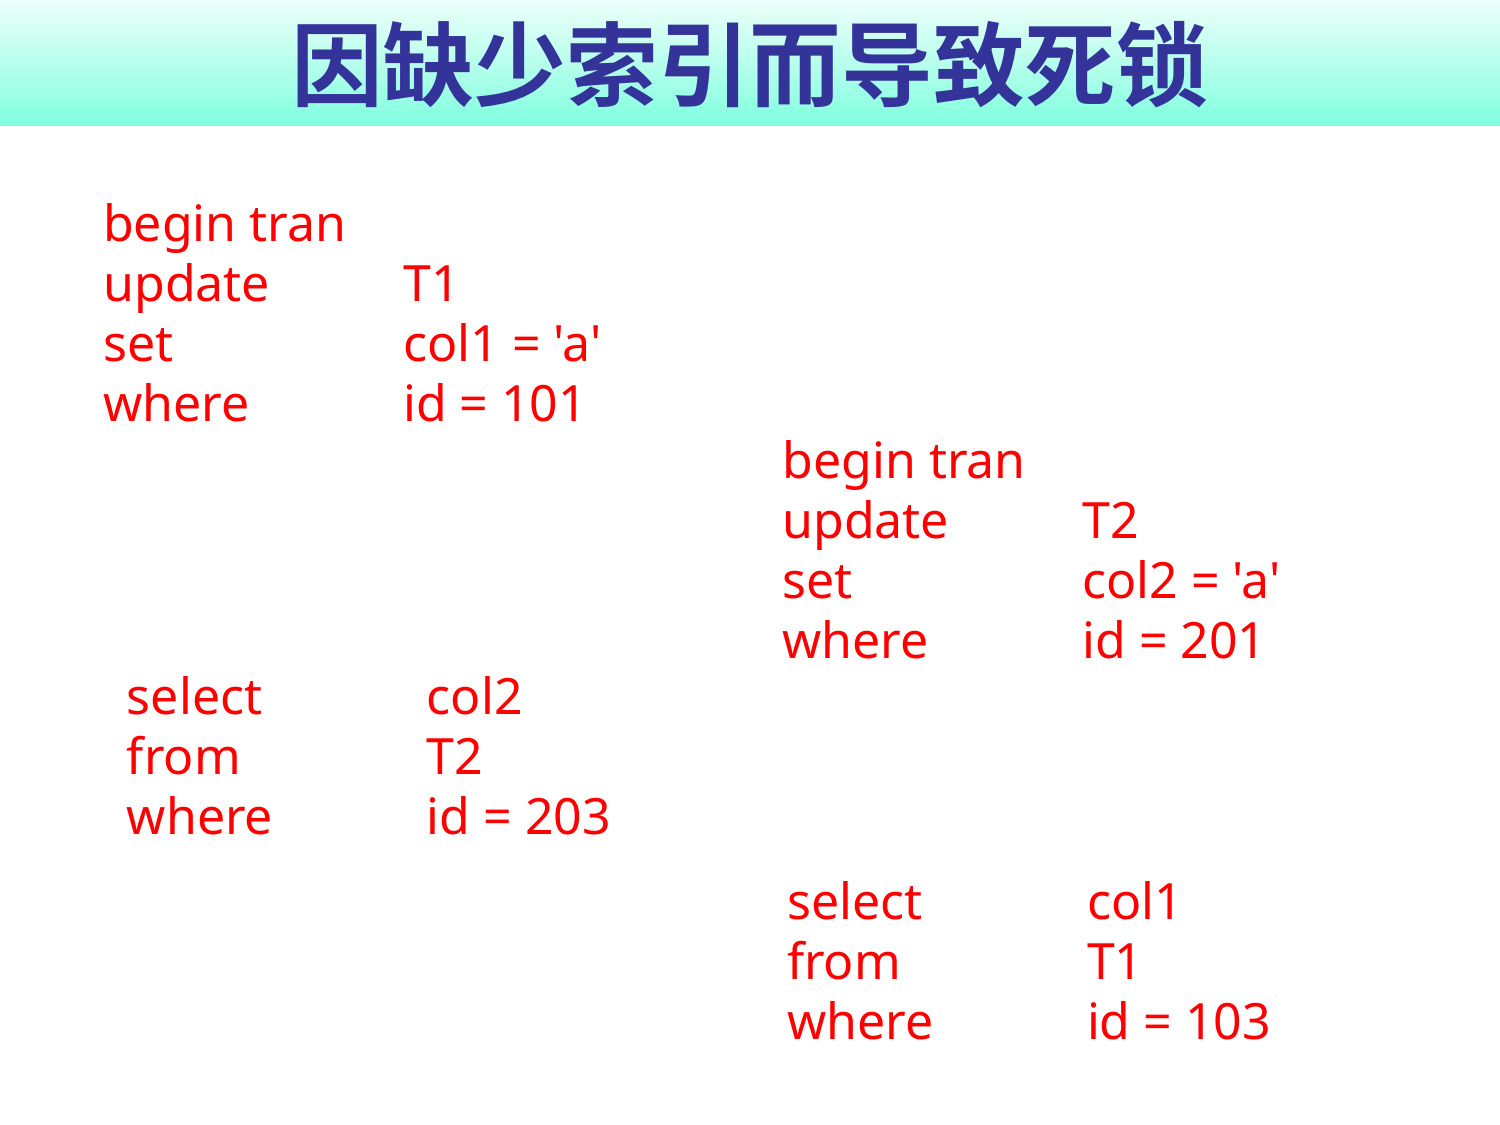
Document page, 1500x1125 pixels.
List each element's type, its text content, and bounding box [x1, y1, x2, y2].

text_box begin tran update T1 set col1 = 'a' where id = 101 [88, 184, 656, 440]
text_box select col1 from T1 where id = 103 [772, 861, 1340, 1057]
text_box begin tran update T2 set col2 = 'a' where id = 201 [767, 420, 1388, 676]
text_box select col2 from T2 where id = 203 [112, 656, 680, 852]
title 因缺少索引而导致死锁 [0, 0, 1500, 126]
